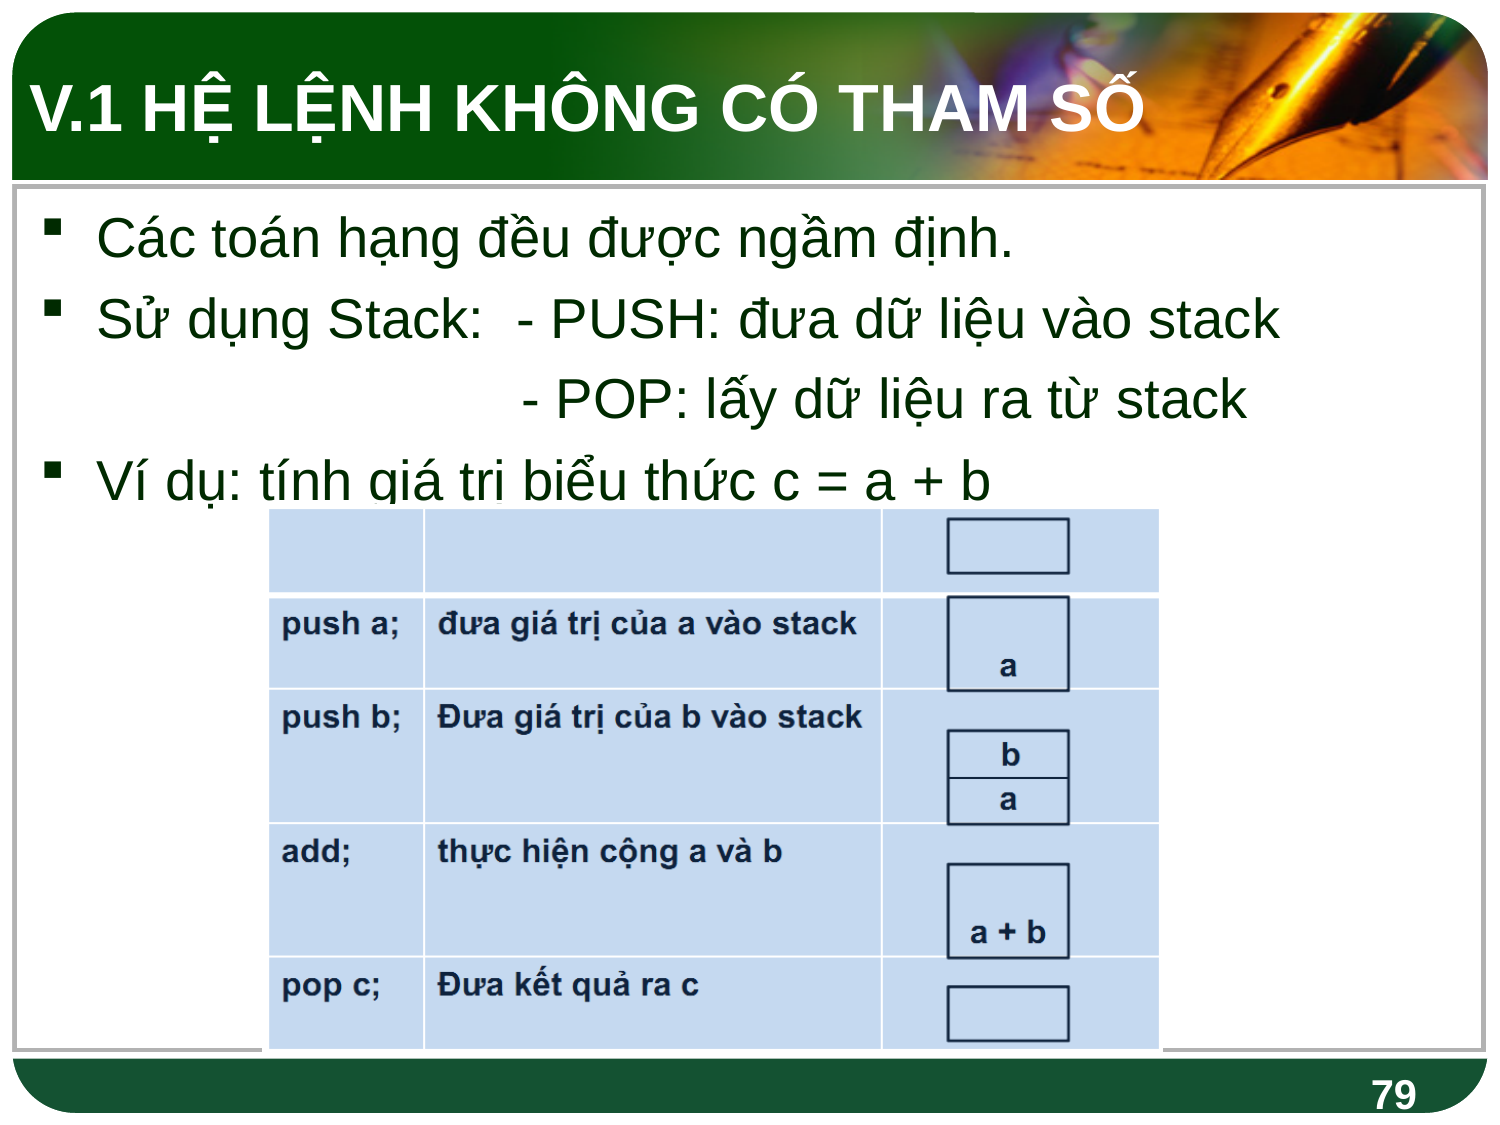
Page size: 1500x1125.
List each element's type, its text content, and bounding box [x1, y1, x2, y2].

list Các toán hạng đều được ngầm định. Sử dụng Stack: - PUSH: đưa dữ liệu vào stack - POP: lấy dữ liệu ra từ stack Ví dụ: tính giá trị biểu thức c = a + b [24, 179, 1500, 1030]
picture [13, 13, 1487, 180]
text_box V.1 HỆ LỆNH KHÔNG CÓ THAM SỐ [14, 57, 1451, 150]
picture [261, 504, 1163, 1053]
